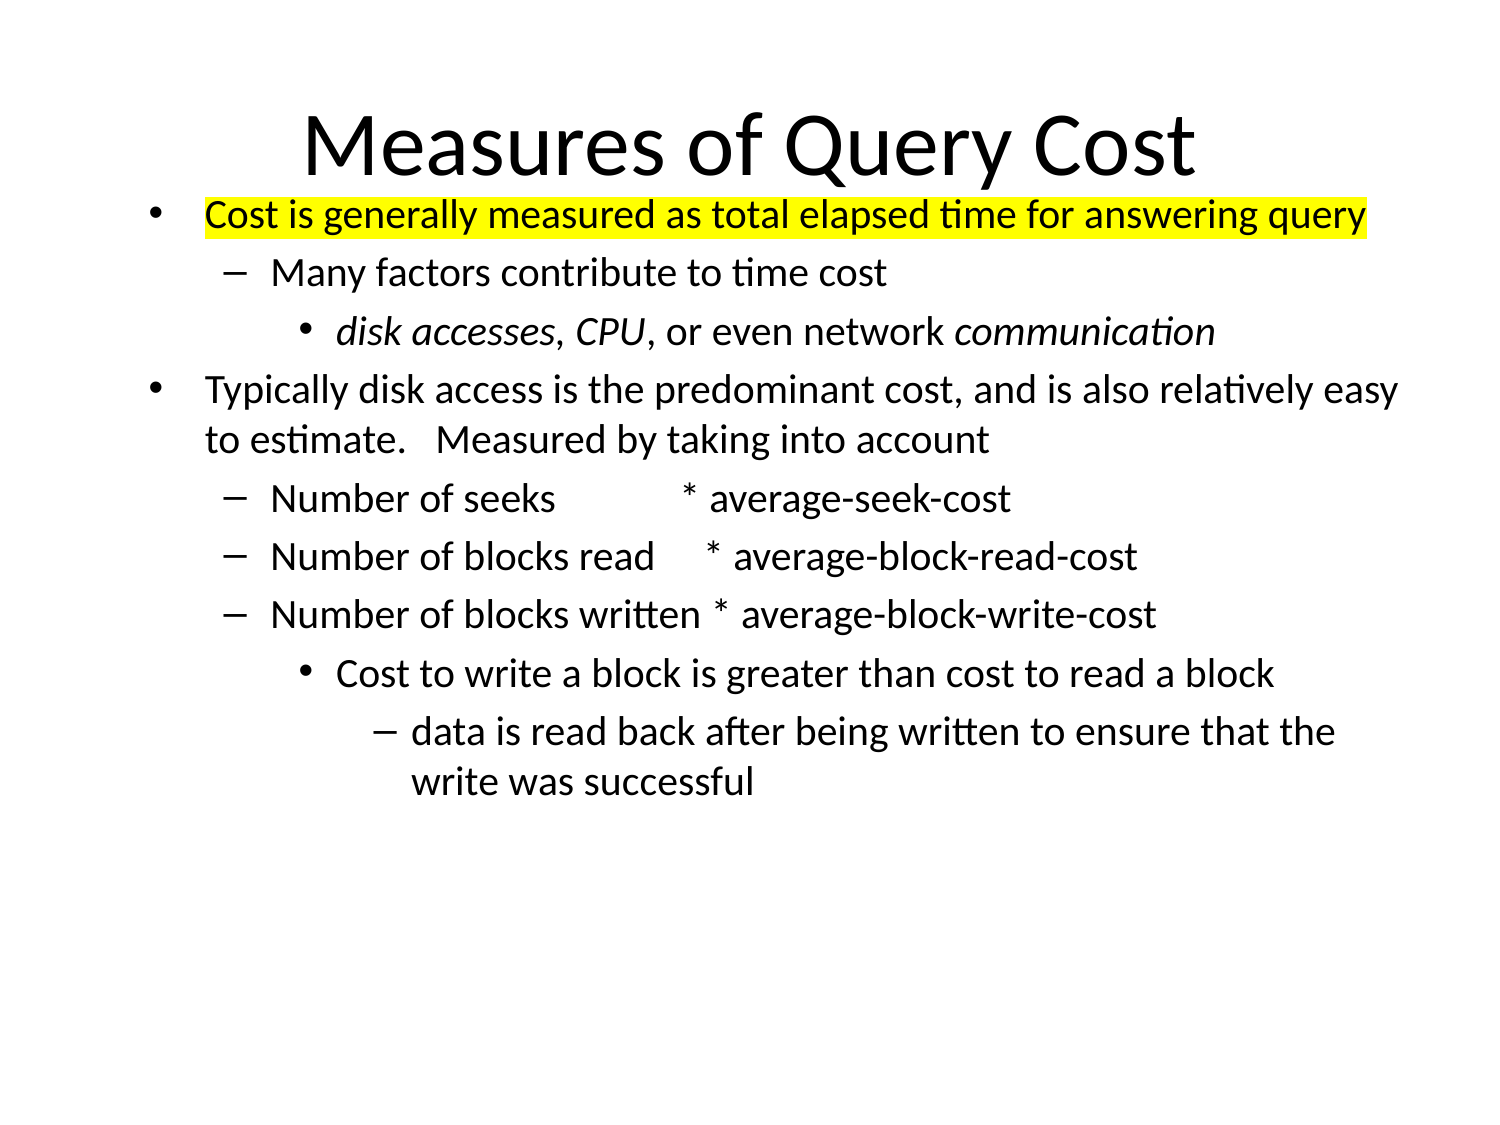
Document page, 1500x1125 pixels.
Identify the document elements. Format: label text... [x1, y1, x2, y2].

title Measures of Query Cost [75, 45, 1425, 233]
list Cost is generally measured as total elapsed time for answering query Many factors contribute to time cost disk accesses, CPU, or even network communication Typically disk access is the predominant cost, and is also relatively easy to estimate. Measured by taking into account Number of seeks * average-seek-cost Number of blocks read * average-block-read-cost Number of blocks written * average-block-write-cost Cost to write a block is greater than cost to read a block data is read back after being written to ensure that the write was successful [133, 179, 1430, 981]
